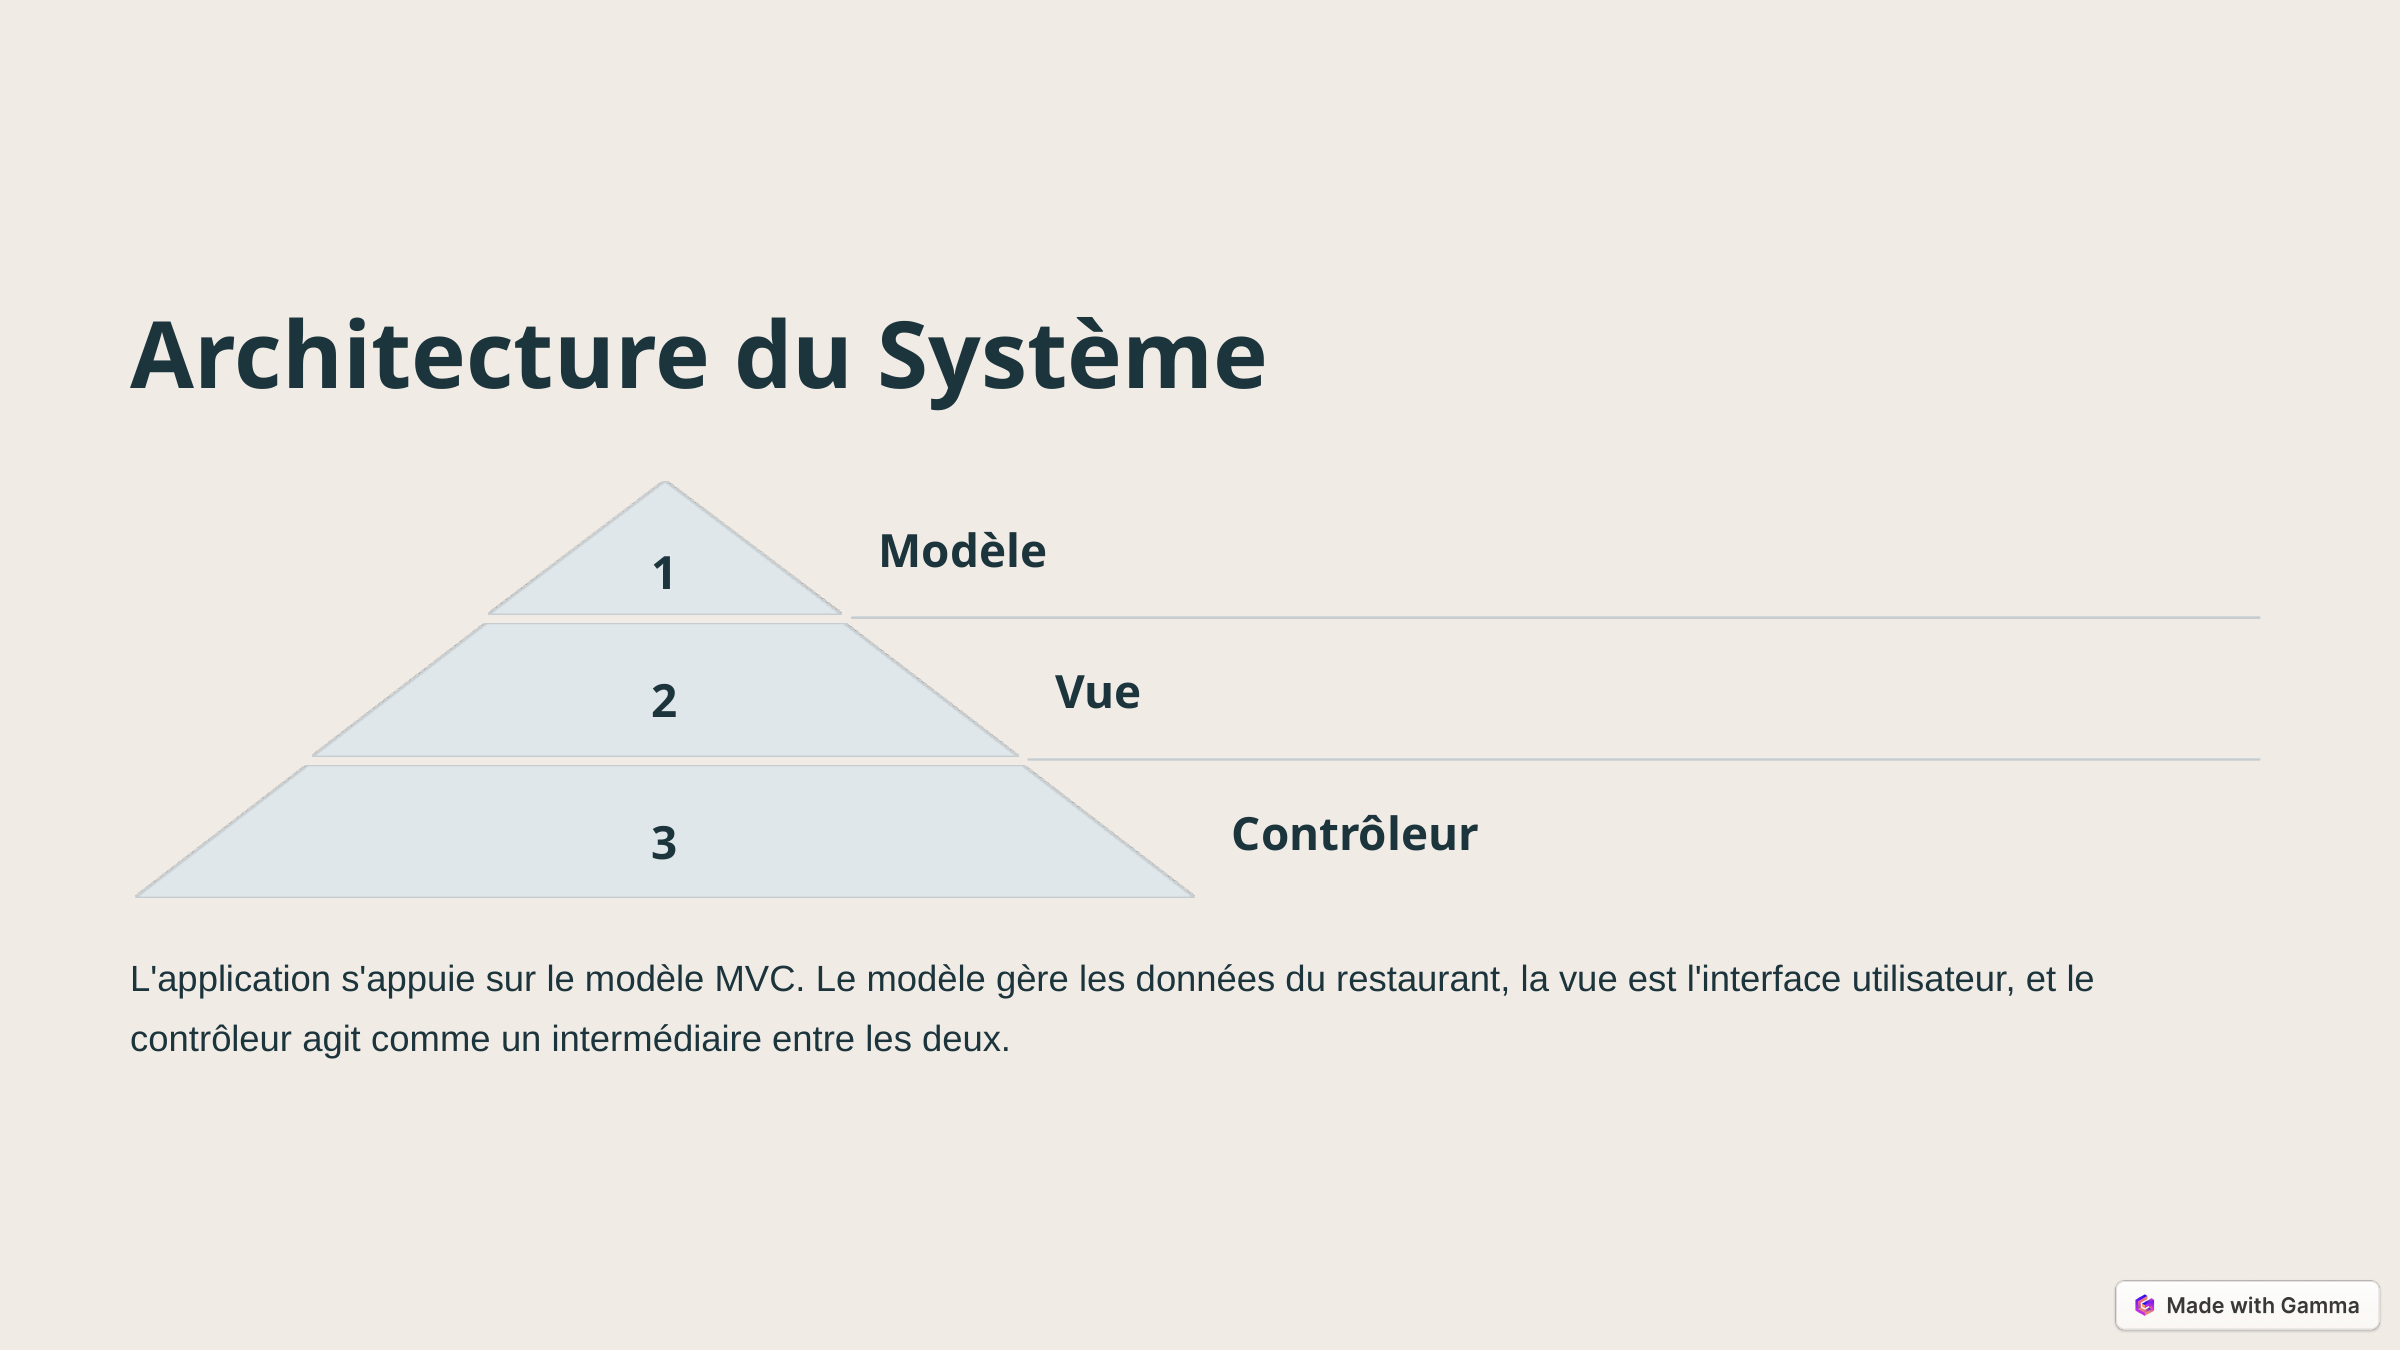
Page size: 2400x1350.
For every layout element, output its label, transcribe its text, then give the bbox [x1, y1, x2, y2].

picture [135, 765, 1195, 898]
text_box Contrôleur [1231, 802, 1494, 861]
text_box Vue [1055, 660, 1151, 719]
text_box L'application s'appuie sur le modèle MVC. Le modèle gère les données du restaurant, la vue est l'interface utilisateur, et le contrôleur agit comme un intermédiaire entre les deux. [130, 939, 2270, 1059]
picture [488, 481, 842, 615]
picture [311, 623, 1019, 757]
text_box Architecture du Système [130, 291, 1333, 408]
picture [2106, 1271, 2389, 1339]
text_box Modèle [878, 518, 1055, 577]
